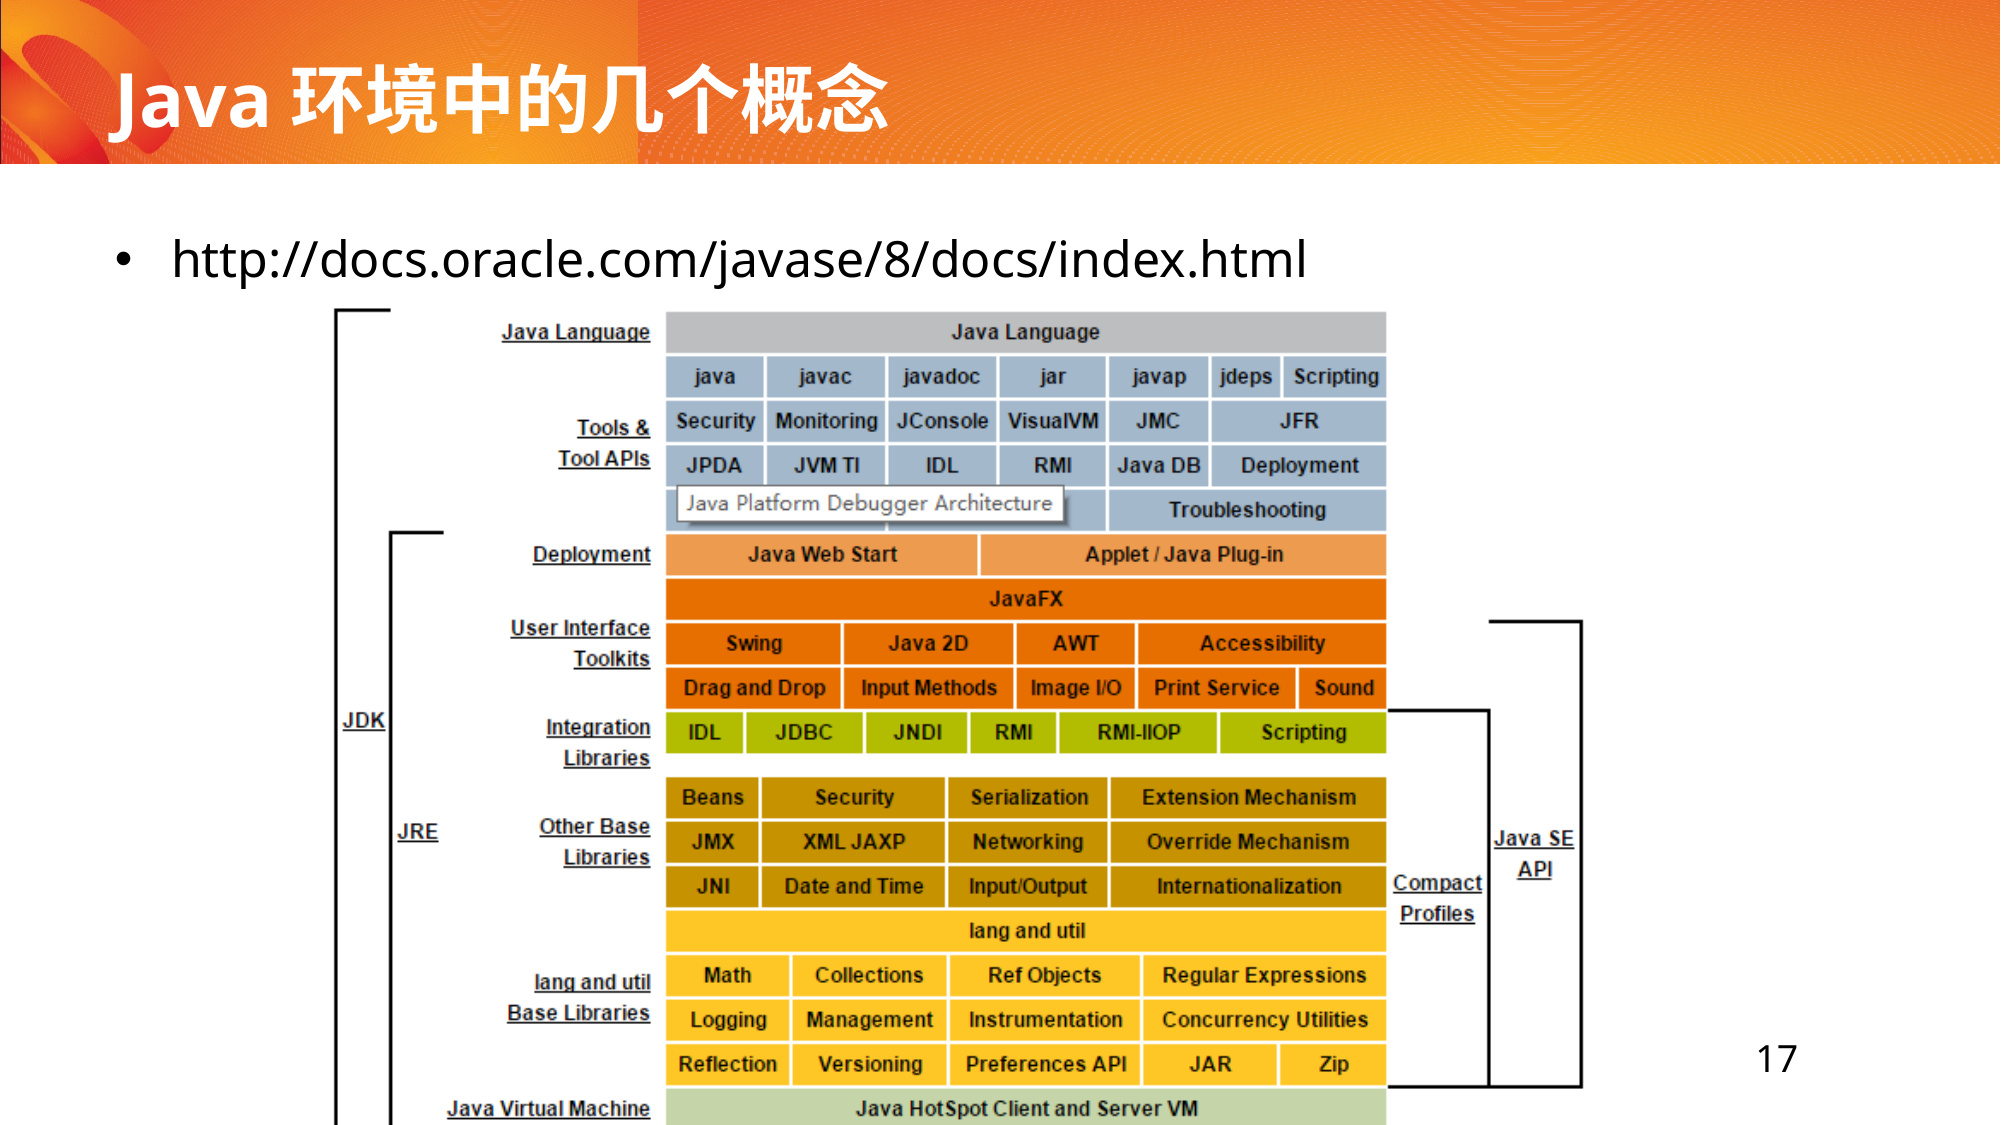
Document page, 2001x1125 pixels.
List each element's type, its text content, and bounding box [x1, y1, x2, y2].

picture [326, 290, 1597, 1125]
title Java环境中的几个概念 [99, 45, 1900, 167]
picture [0, 0, 2000, 164]
list http://docs.oracle.com/javase/8/docs/index.html [99, 190, 1900, 1005]
